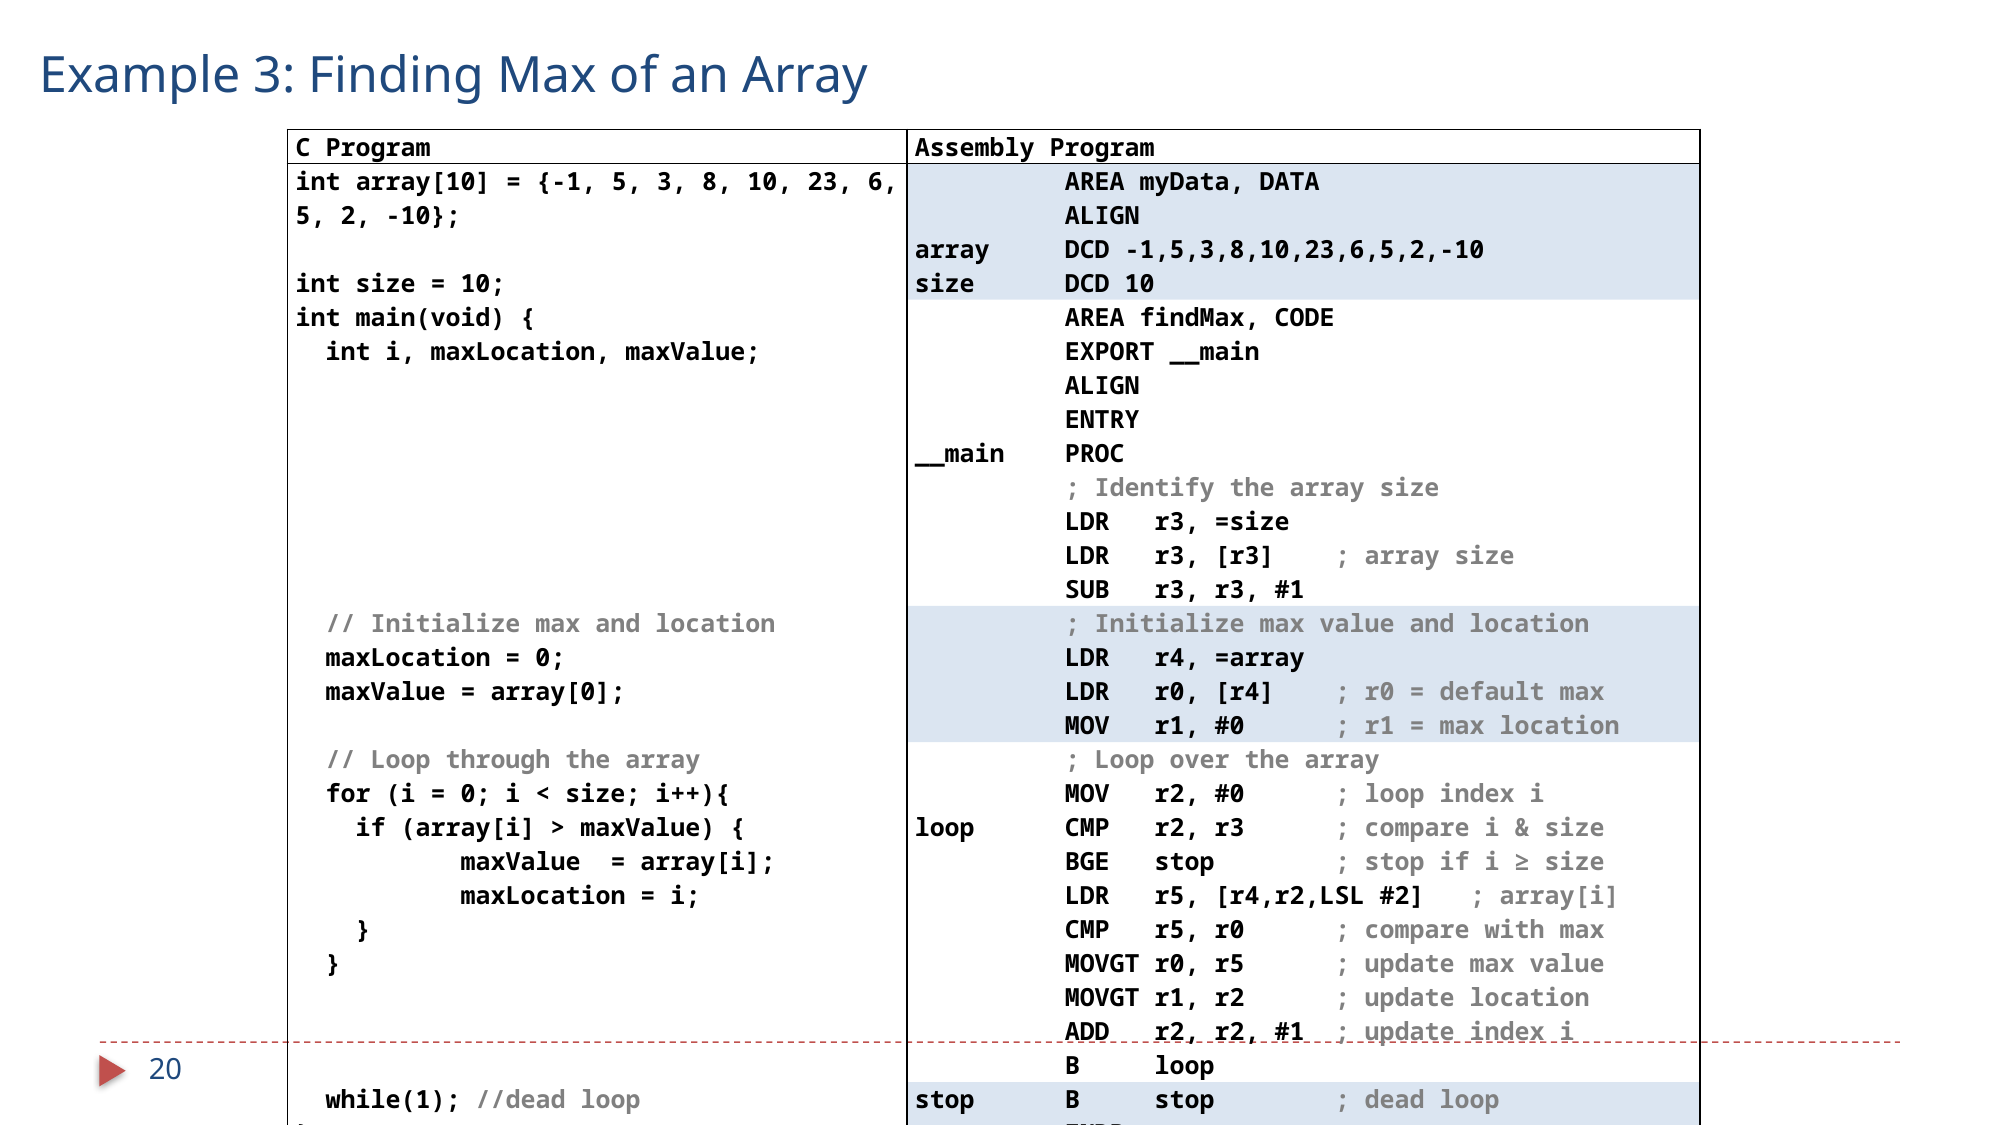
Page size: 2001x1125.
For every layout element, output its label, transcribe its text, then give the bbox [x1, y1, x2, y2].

table_cell // Initialize max and location maxLocation = 0; maxValue = array[0]; [288, 606, 906, 742]
table_cell ; Initialize max value and location LDR r4, =array LDR r0, [r4] ; r0 = default max MOV r1, #0 ; r1 = max location [908, 606, 1699, 742]
table_header C Program [288, 130, 906, 163]
table_cell ; Loop over the array MOV r2, #0 ; loop index i loop CMP r2, r3 ; compare i & size BGE stop ; stop if i ≥ size LDR r5, [r4,r2,LSL #2] ; array[i] CMP r5, r0 ; compare with max MOVGT r0, r5 ; update max value MOVGT r1, r2 ; update location ADD r2, r2, #1 ; update index i B loop [908, 742, 1699, 1082]
table_cell // Loop through the array for (i = 0; i < size; i++){ if (array[i] > maxValue) { maxValue = array[i]; maxLocation = i; } } [288, 742, 906, 1082]
table_cell stop B stop ; dead loop ENDP END [908, 1082, 1699, 1125]
table_cell int array[10] = {-1, 5, 3, 8, 10, 23, 6, 5, 2, -10}; int size = 10; [288, 164, 906, 300]
table_cell AREA myData, DATA ALIGN array DCD -1,5,3,8,10,23,6,5,2,-10 size DCD 10 [908, 164, 1699, 300]
title Example 3: Finding Max of an Array [24, 22, 1375, 111]
table_cell int main(void) { int i, maxLocation, maxValue; [288, 300, 906, 606]
slide_number 20 [133, 1042, 287, 1103]
table_header Assembly Program [908, 130, 1699, 163]
table_cell while(1); //dead loop } [288, 1082, 906, 1125]
table_cell AREA findMax, CODE EXPORT __main ALIGN ENTRY __main PROC ; Identify the array size LDR r3, =size LDR r3, [r3] ; array size SUB r3, r3, #1 [908, 300, 1699, 606]
